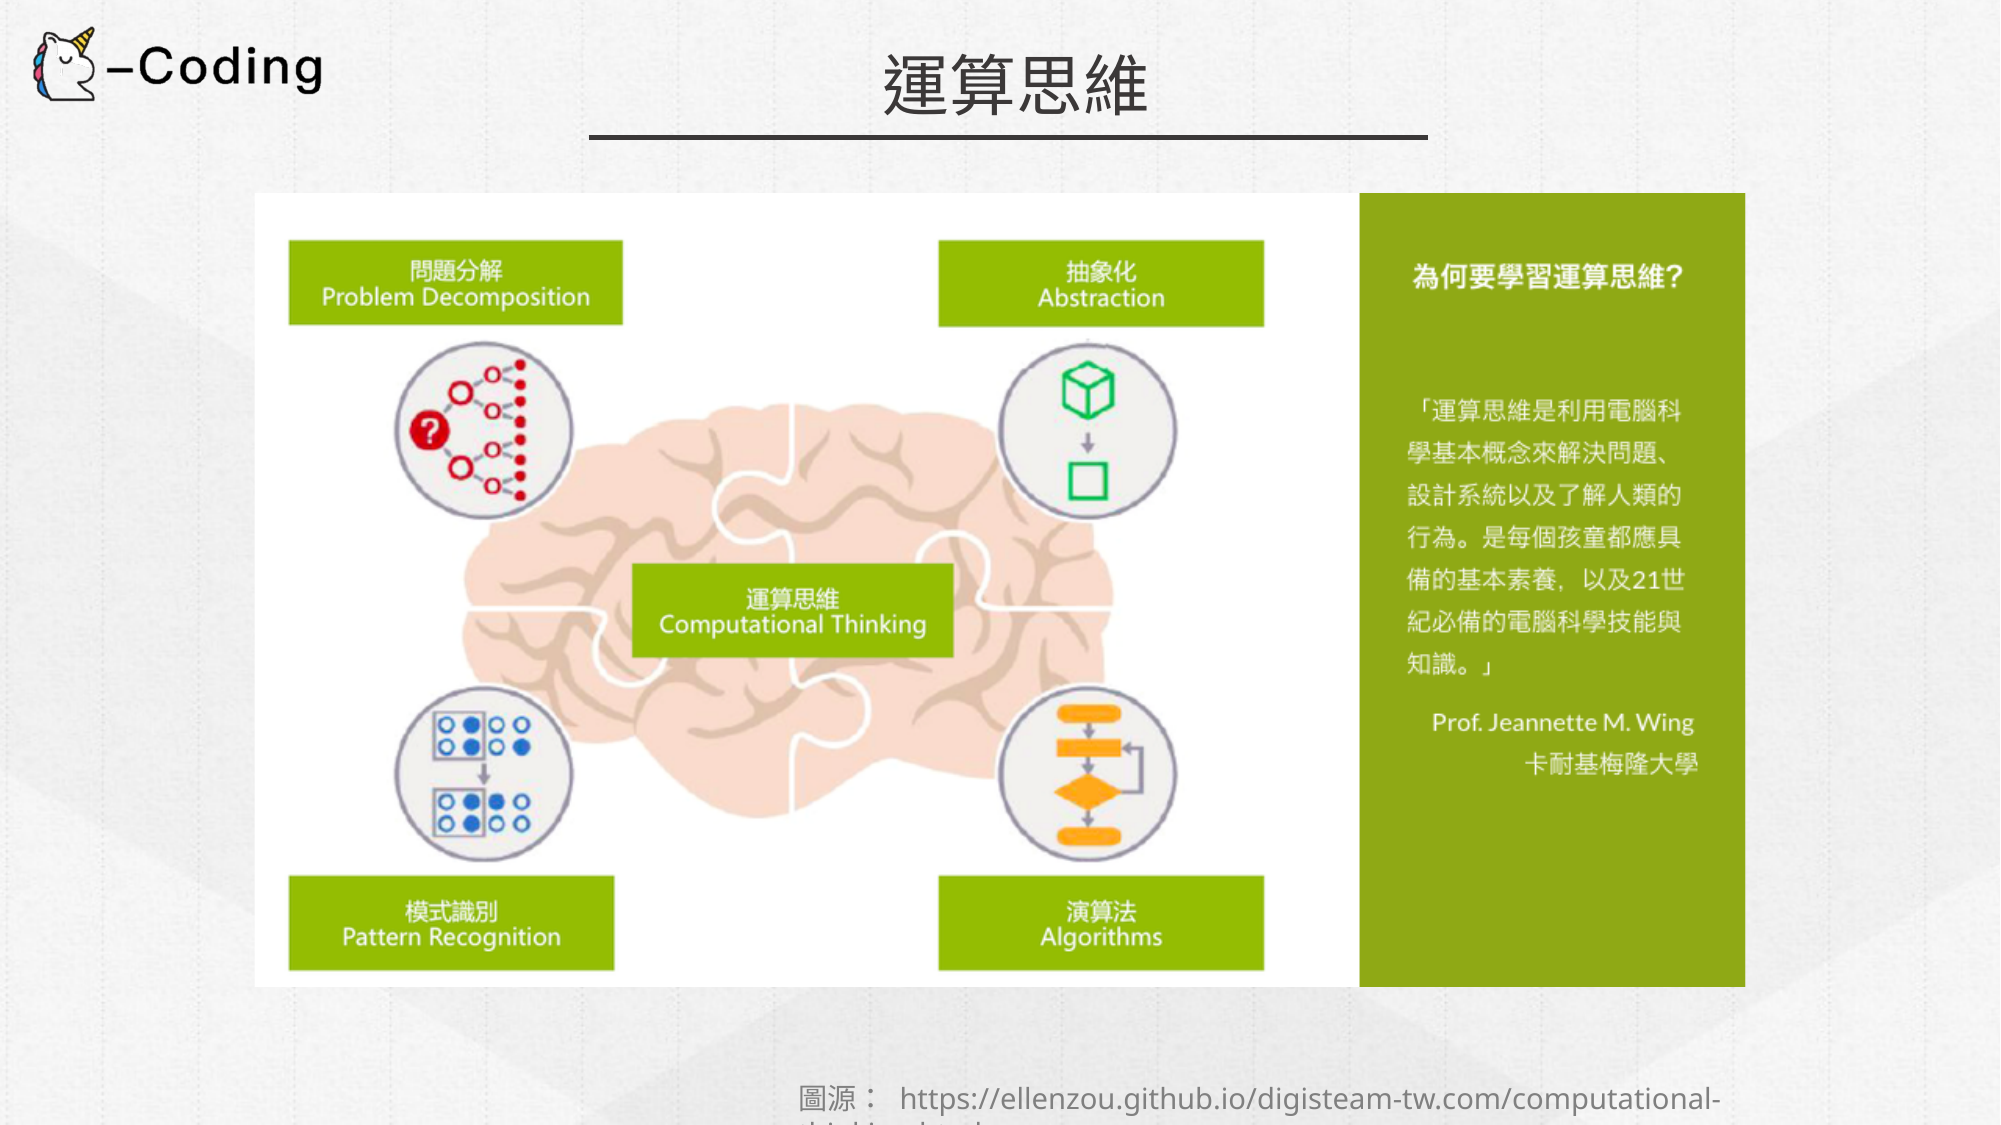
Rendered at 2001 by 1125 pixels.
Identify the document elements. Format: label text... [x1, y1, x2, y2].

text_box 圖源： https://ellenzou.github.io/digisteam-tw.com/computational-thinking.html [783, 1072, 1863, 1125]
picture [0, 0, 2000, 1125]
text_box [561, 36, 1472, 138]
slide_number 4 [1412, 1042, 1863, 1103]
